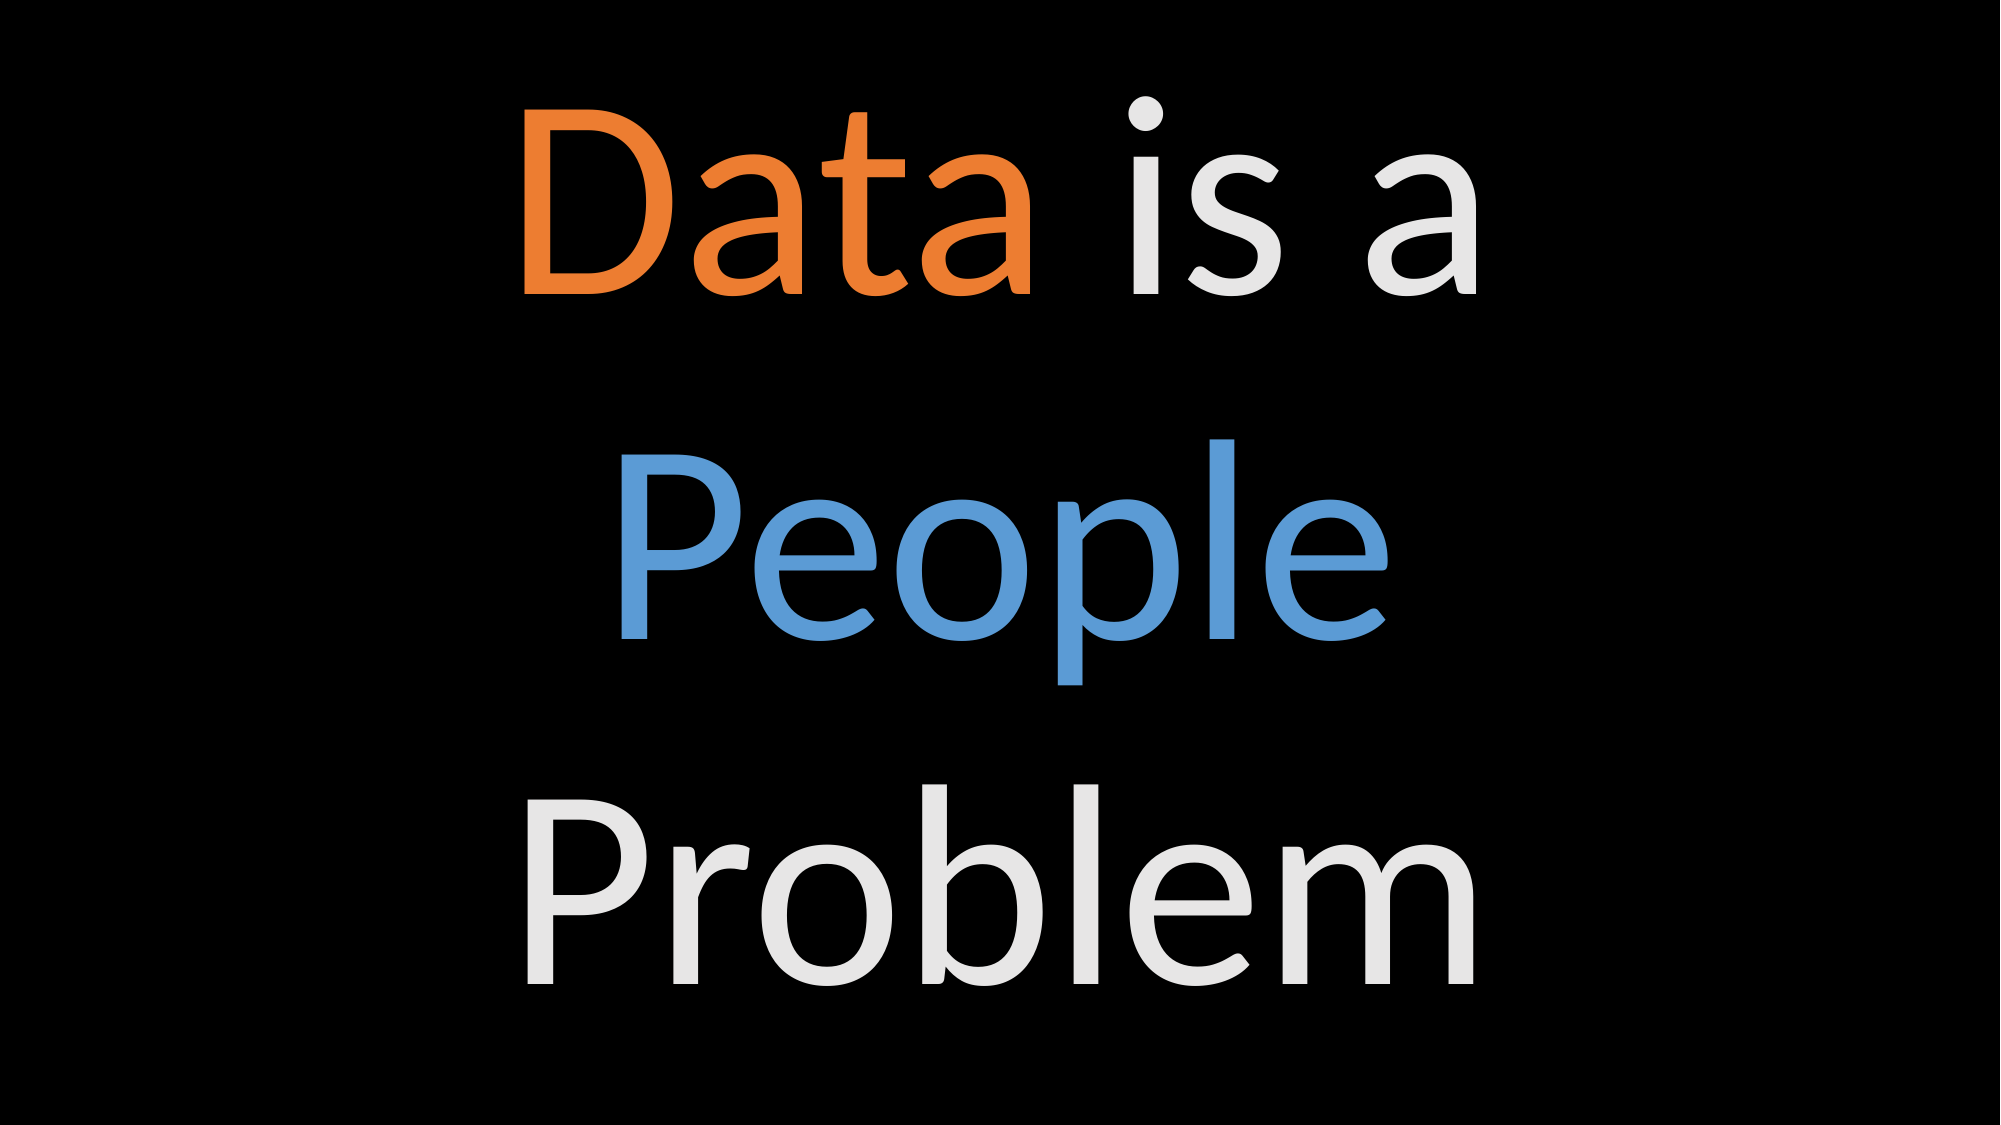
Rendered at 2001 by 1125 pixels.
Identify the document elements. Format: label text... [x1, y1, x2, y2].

text_box Data is a People Problem [66, 0, 1934, 1050]
